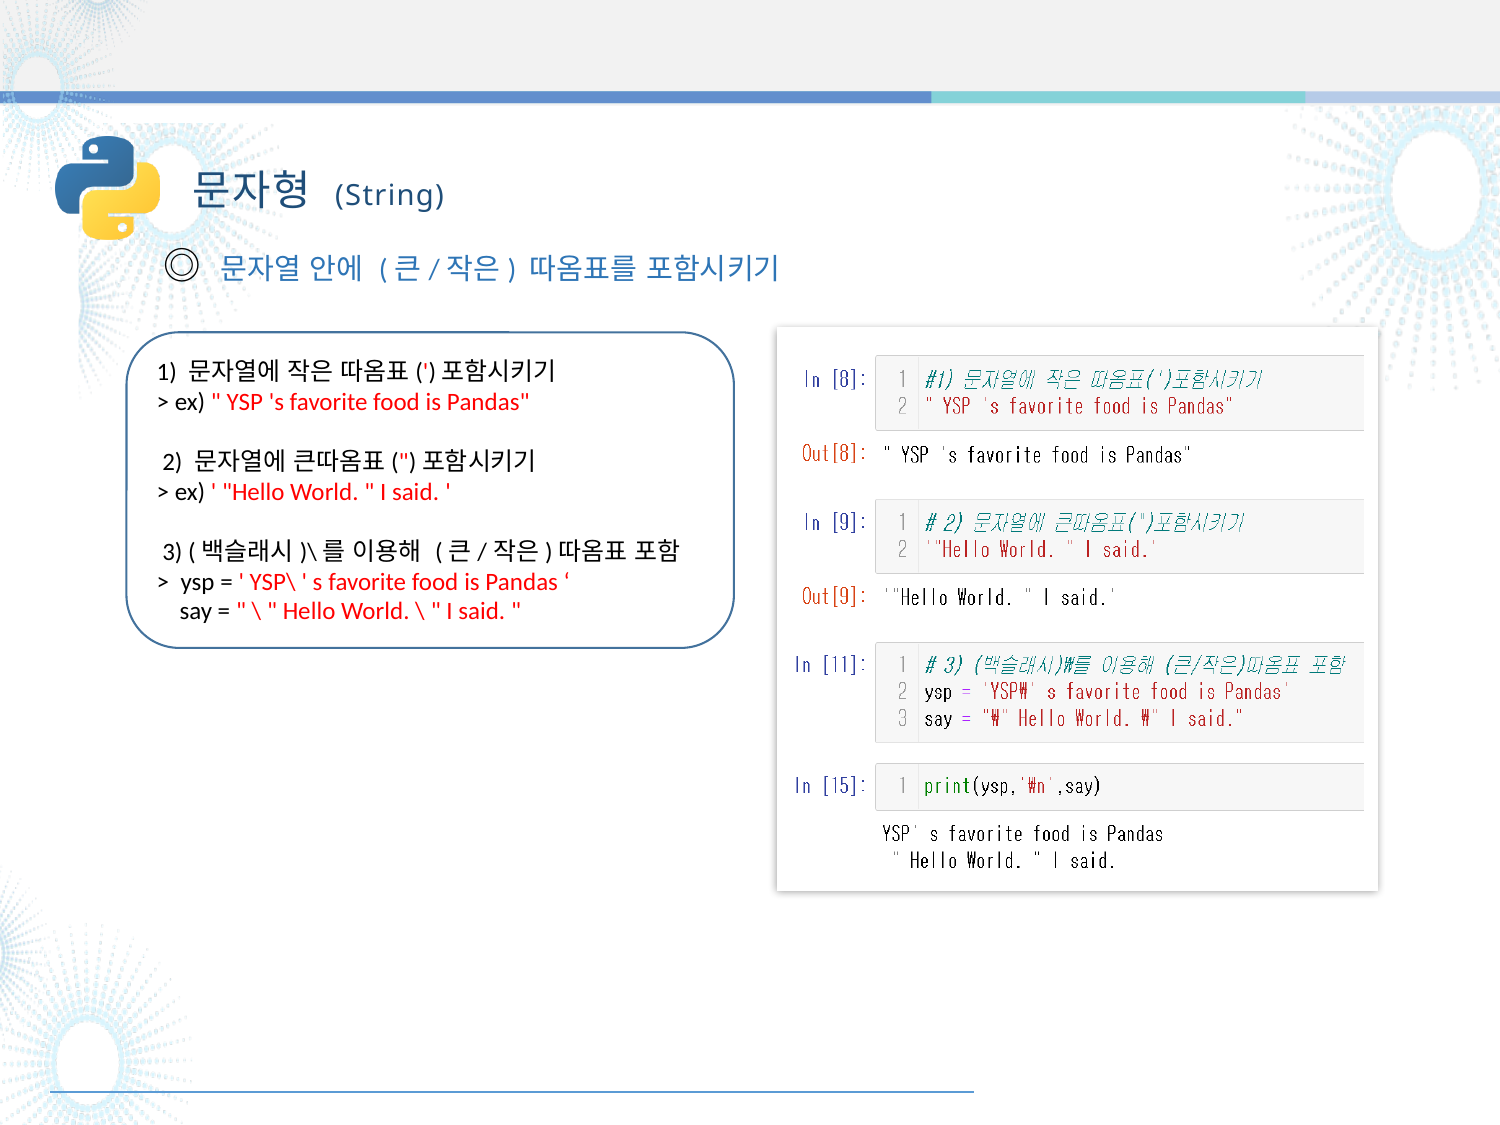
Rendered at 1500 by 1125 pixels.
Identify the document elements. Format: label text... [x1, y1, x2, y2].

text_box ◎ 문자열 안에 (큰/작은) 따옴표를 포함시키기 [161, 239, 1339, 287]
picture [0, 834, 257, 1125]
title 문자형 (String) [159, 93, 1017, 284]
picture [2, 0, 344, 456]
picture [791, 341, 1364, 876]
text_box 1) 문자열에 작은 따옴표(')포함시키기 > ex) " YSP 's favorite food is Pandas" 2) 문자열에 큰따옴표(")포함시키기 > ex) ' "Hello World. " I said. ' 3) (백슬래시)\를 이용해 (큰/작은)따옴표 포함 > ysp = ' YSP\ ' s favorite food is Pandas ‘ say = " \ " Hello World. \ " I said. " [125, 331, 735, 649]
picture [1166, 106, 1500, 500]
